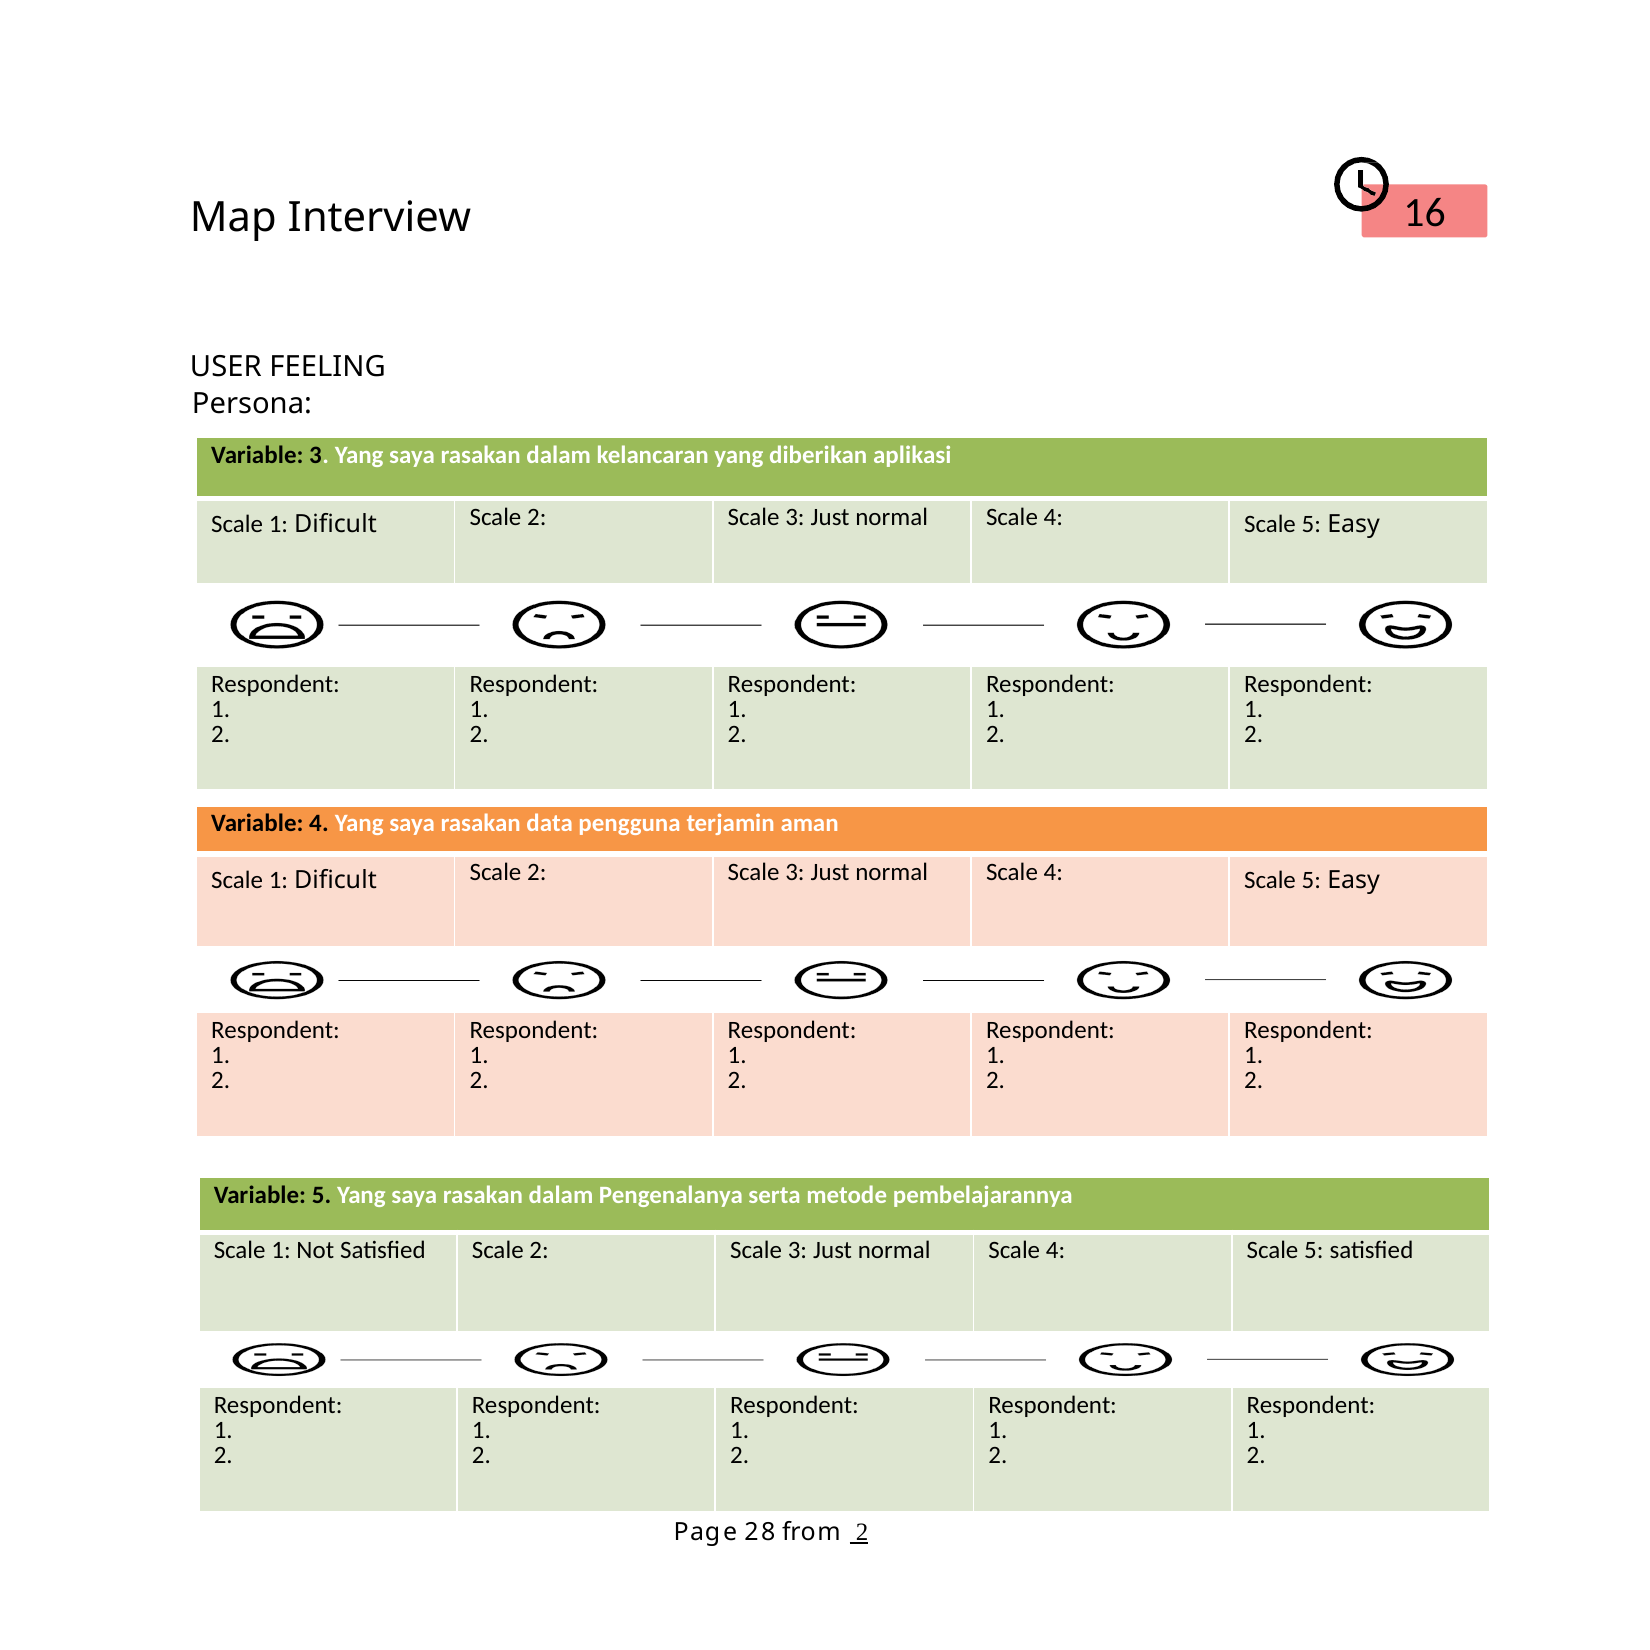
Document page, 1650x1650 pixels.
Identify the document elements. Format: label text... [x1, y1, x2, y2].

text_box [1333, 156, 1488, 238]
table_cell [200, 1333, 1489, 1386]
table_cell Respondent: 1. 2. [716, 1388, 973, 1511]
table_cell Respondent: 1. 2. [714, 1013, 970, 1136]
table_header Variable: 3. Yang saya rasakan dalam kelancaran yang diberikan aplikasi [197, 438, 1487, 496]
table_cell Scale 5: satisfied [1233, 1235, 1489, 1331]
table_cell Respondent: 1. 2. [1230, 667, 1487, 789]
table_cell Respondent: 1. 2. [714, 667, 970, 789]
table_cell Scale 4: [972, 501, 1228, 583]
table_cell Respondent: 1. 2. [197, 667, 454, 789]
table_cell Scale 5: Easy [1230, 857, 1487, 946]
table_cell Respondent: 1. 2. [972, 667, 1228, 789]
table_cell [197, 948, 1487, 1012]
text_box USER FEELING Persona: [187, 337, 468, 420]
table_cell Respondent: 1. 2. [200, 1388, 456, 1511]
table_cell Respondent: 1. 2. [197, 1013, 454, 1136]
table_cell [197, 584, 1487, 665]
table_cell Scale 4: [972, 857, 1228, 946]
table_cell Scale 3: Just normal [714, 857, 970, 946]
table_cell Scale 1: Dificult [197, 857, 454, 946]
table_cell Respondent: 1. 2. [972, 1013, 1228, 1136]
table_cell Scale 4: [974, 1235, 1231, 1331]
slide_number Page 28 from 2 [671, 1520, 883, 1550]
table_cell Scale 3: Just normal [716, 1235, 973, 1331]
table_cell Respondent: 1. 2. [974, 1388, 1231, 1511]
table_cell Respondent: 1. 2. [1233, 1388, 1489, 1511]
table_cell Scale 5: Easy [1230, 501, 1487, 583]
table_cell Scale 2: [458, 1235, 714, 1331]
table_cell Scale 2: [455, 501, 712, 583]
table_cell Scale 1: Not Satisfied [200, 1235, 456, 1331]
table_cell Respondent: 1. 2. [455, 667, 712, 789]
table_cell Scale 1: Dificult [197, 501, 454, 583]
table_cell Respondent: 1. 2. [1230, 1013, 1487, 1136]
table_cell Scale 3: Just normal [714, 501, 970, 583]
table_cell Respondent: 1. 2. [458, 1388, 714, 1511]
table_cell Respondent: 1. 2. [455, 1013, 712, 1136]
table_header Variable: 4. Yang saya rasakan data pengguna terjamin aman [197, 807, 1487, 851]
table_cell Scale 2: [455, 857, 712, 946]
table_header Variable: 5. Yang saya rasakan dalam Pengenalanya serta metode pembelajarannya [200, 1178, 1489, 1230]
title Map Interview [187, 186, 879, 465]
